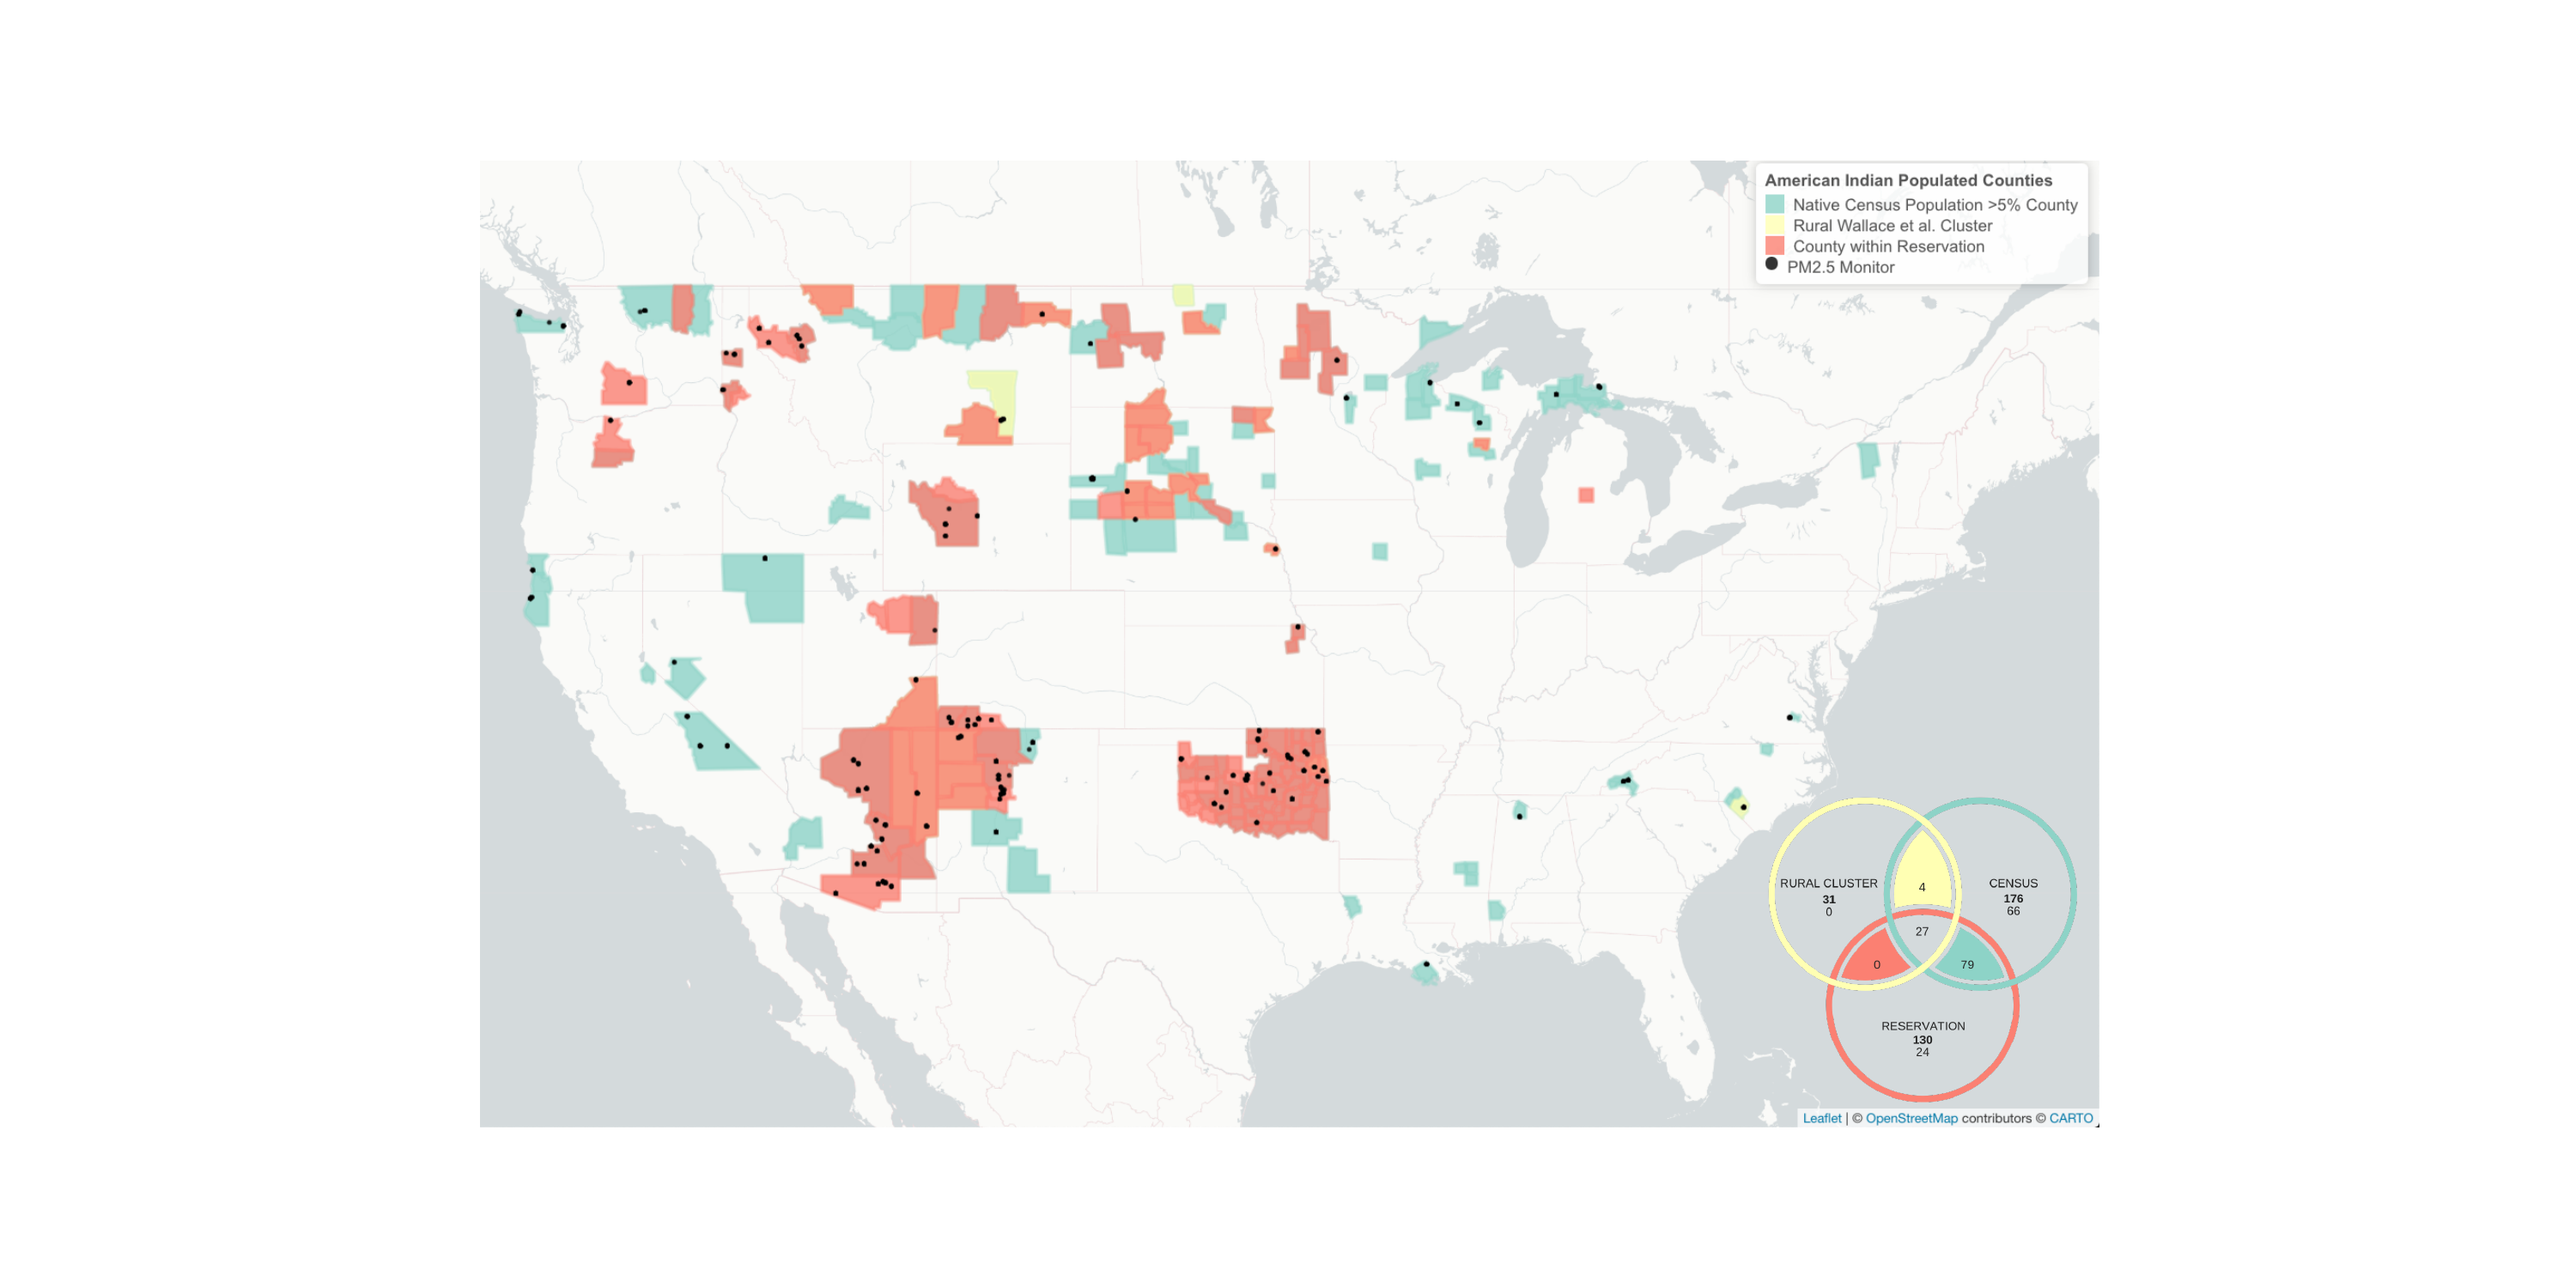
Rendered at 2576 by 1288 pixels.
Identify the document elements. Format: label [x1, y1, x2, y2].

picture [480, 161, 2148, 1127]
